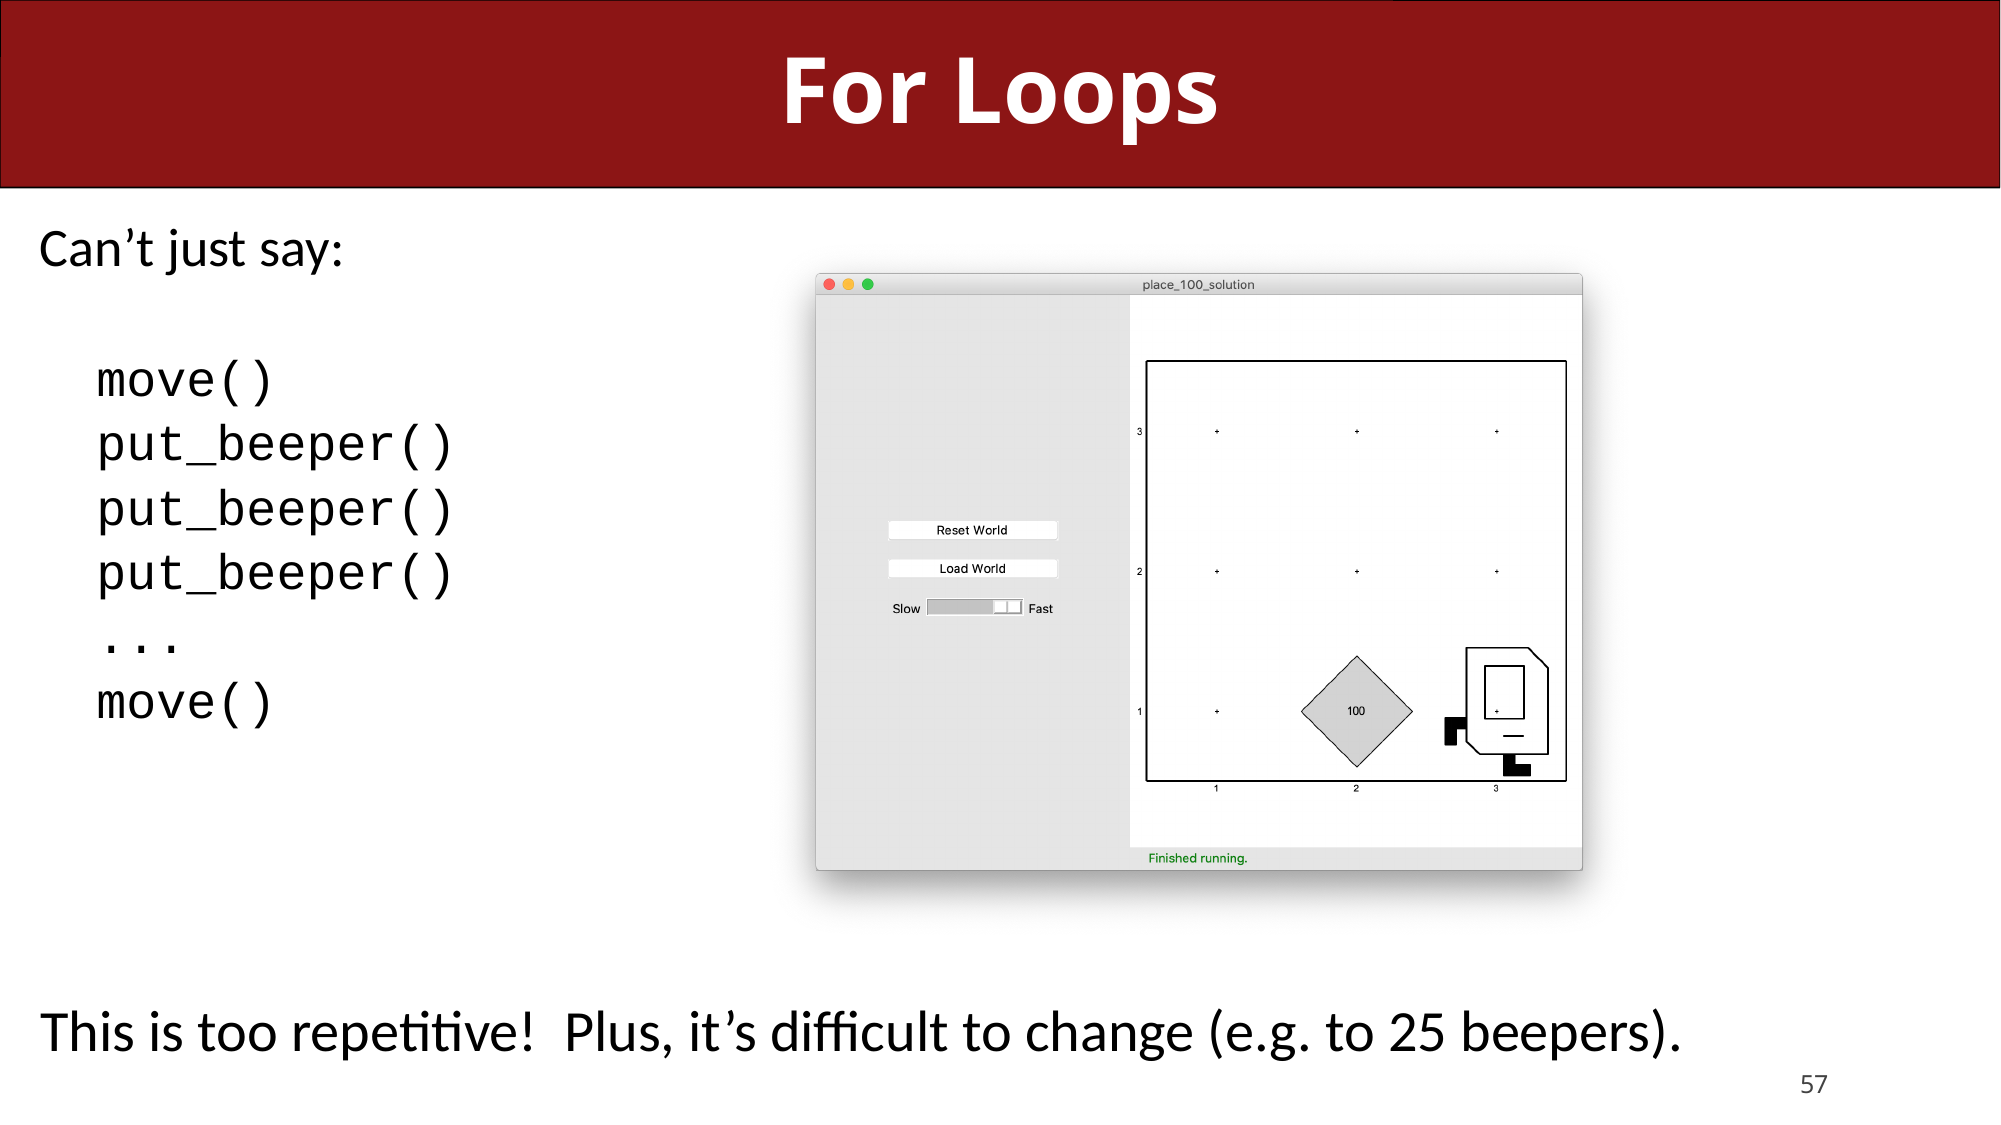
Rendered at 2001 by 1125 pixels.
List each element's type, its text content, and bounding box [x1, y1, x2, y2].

list Can’t just say: move() put_beeper() put_beeper() put_beeper() ... move() This is too repetitive! Plus, it’s difficult to change (e.g. to 25 beepers). [24, 212, 1963, 1063]
picture [761, 237, 1636, 941]
title For Loops [75, 0, 1925, 188]
